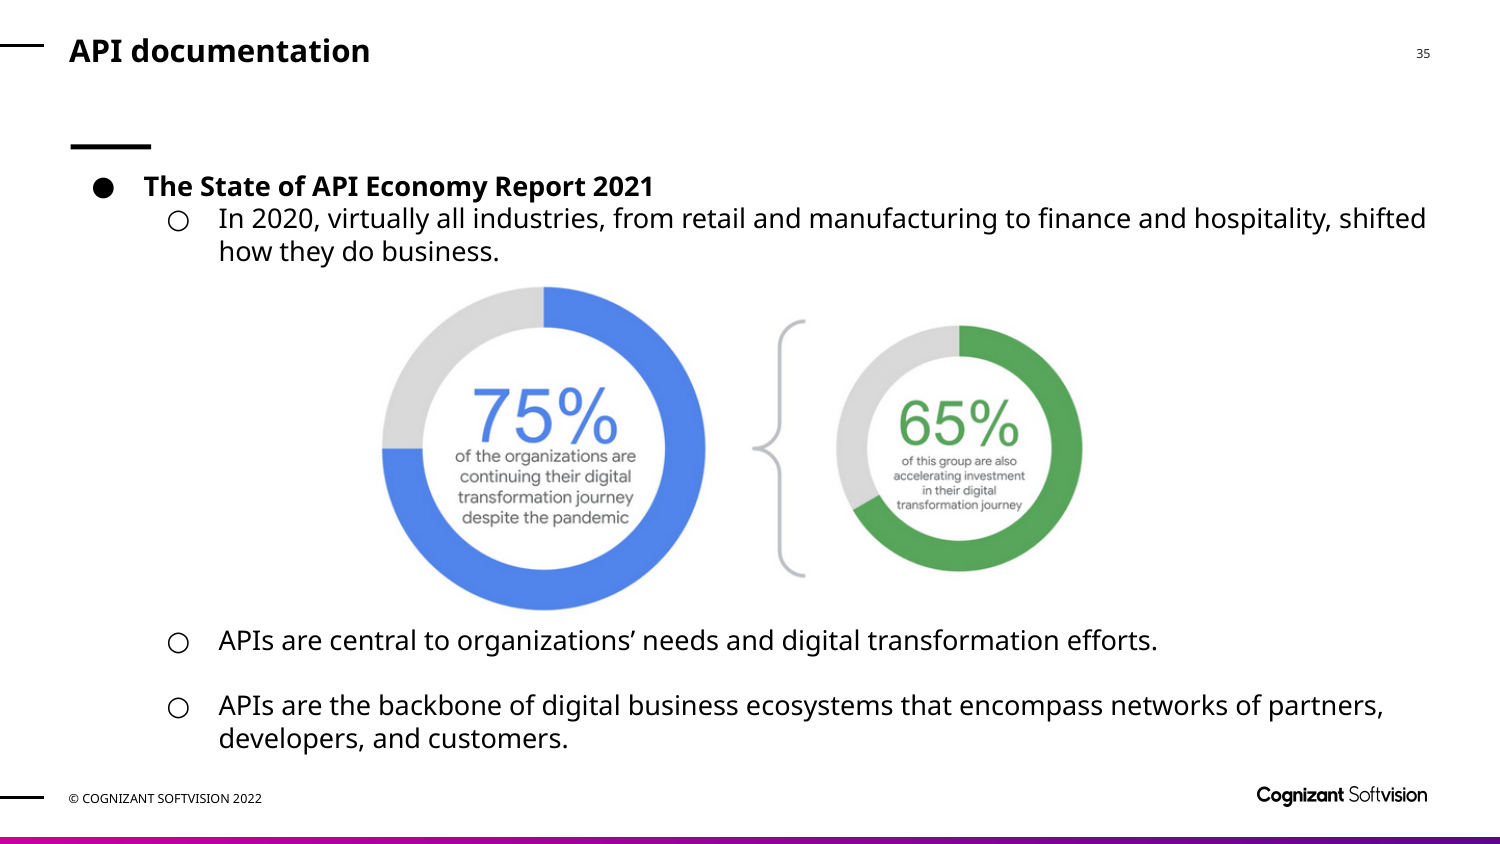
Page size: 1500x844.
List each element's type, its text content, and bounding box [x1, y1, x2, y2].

picture [1257, 786, 1427, 807]
picture [375, 279, 1091, 618]
text_box [70, 144, 152, 150]
title API documentation [69, 28, 1272, 73]
subtitle The State of API Economy Report 2021 In 2020, virtually all industries, from retail and manufacturing to finance and hospitality, shifted how they do business. APIs are central to organizations’ needs and digital transformation efforts. APIs are the backbone of digital business ecosystems that encompass networks of partners, developers, and customers. [68, 161, 1432, 761]
